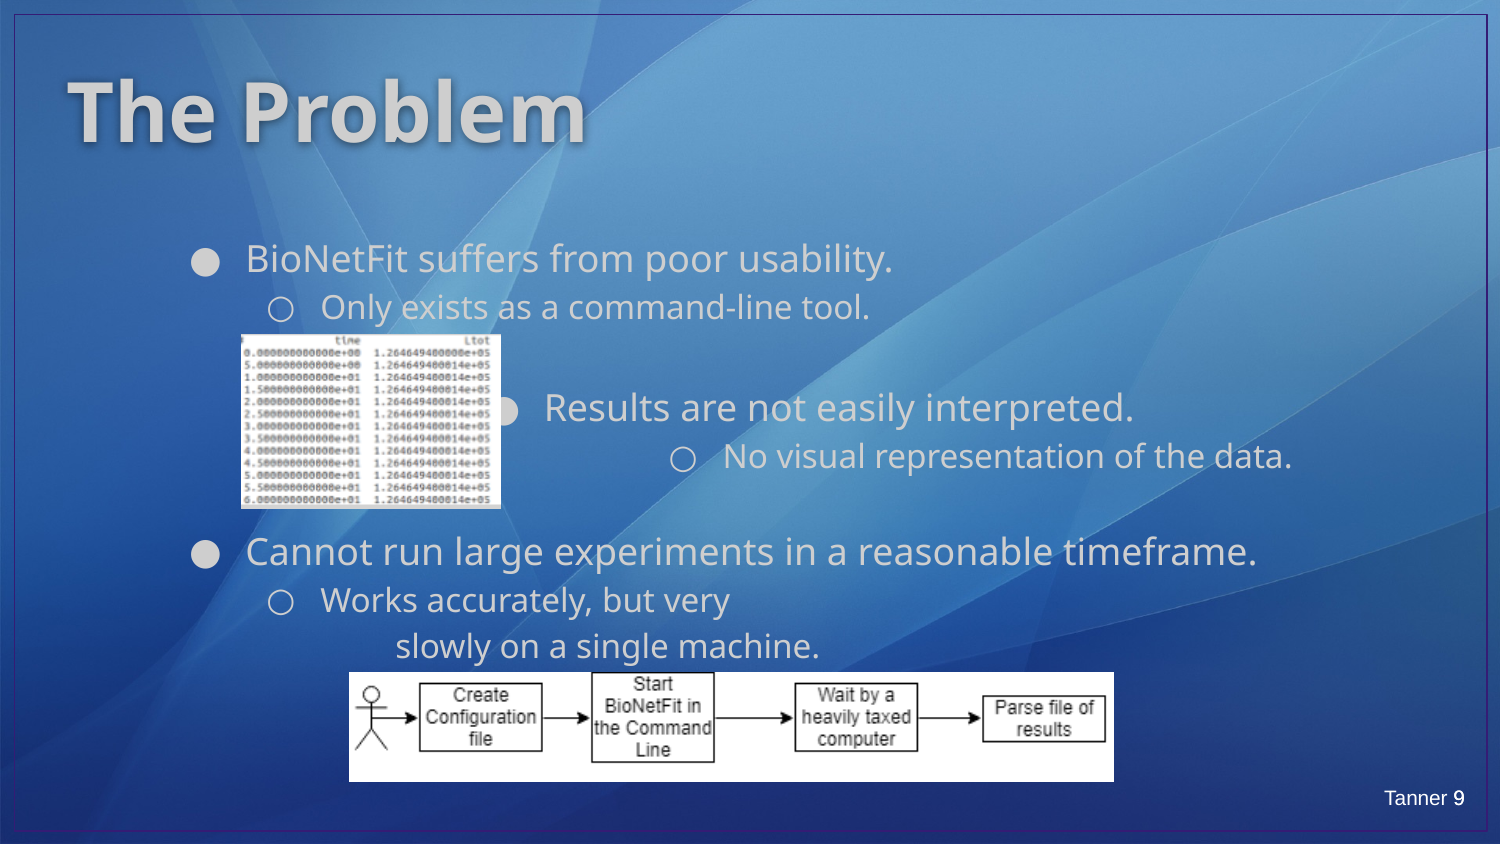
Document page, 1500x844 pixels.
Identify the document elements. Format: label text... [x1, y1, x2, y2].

text_box BioNetFit suffers from poor usability. Only exists as a command-line tool. Results are not easily interpreted. No visual representation of the data. Cannot run large experiments in a reasonable timeframe. Works accurately, but very slowly on a single machine. [155, 213, 1309, 631]
slide_number Tanner ‹#› [1342, 764, 1480, 830]
title The Problem [51, 43, 1449, 160]
picture [0, 0, 1500, 844]
